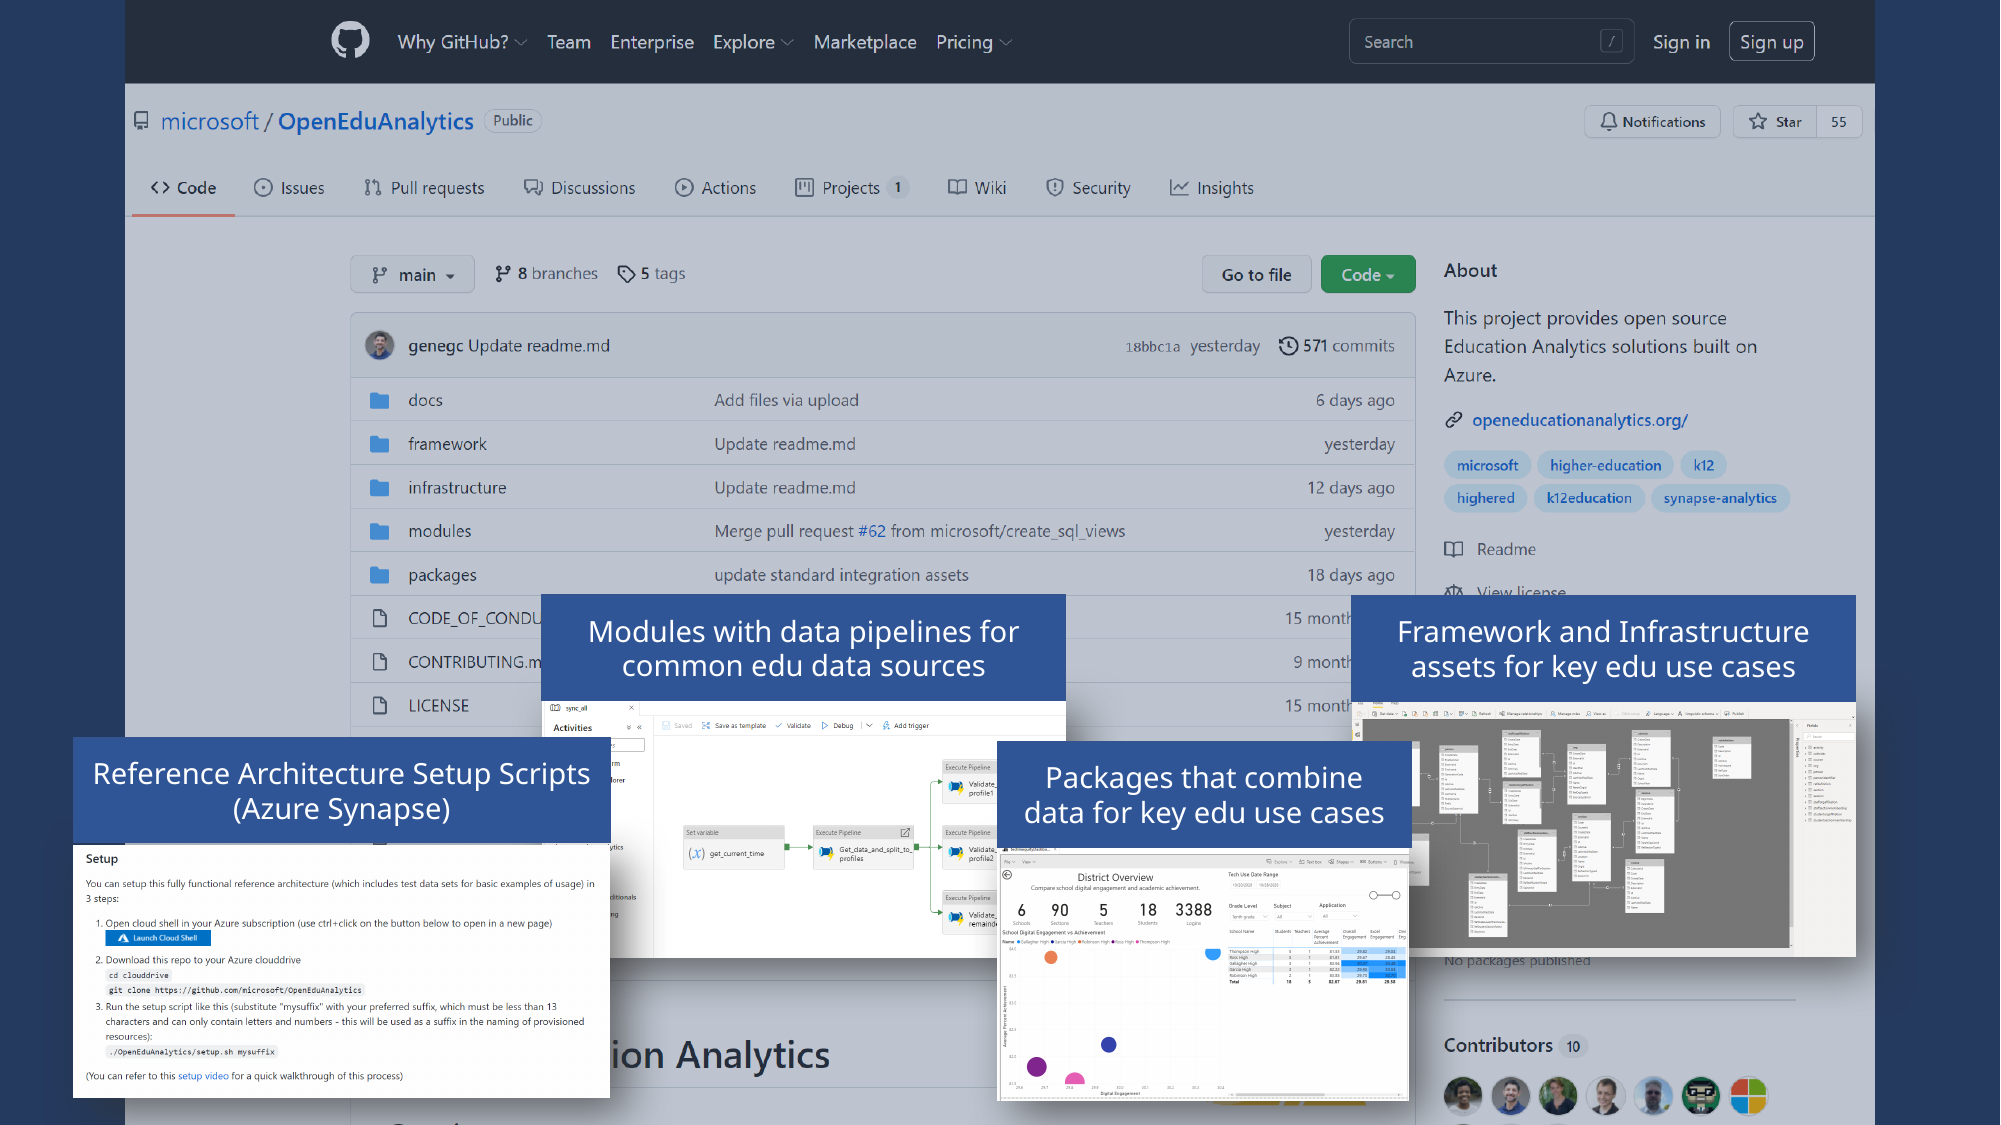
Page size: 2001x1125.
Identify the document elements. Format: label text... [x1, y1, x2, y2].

text_box Reference Architecture Setup Scripts (Azure Synapse) [73, 737, 125, 843]
picture [73, 0, 1875, 1125]
